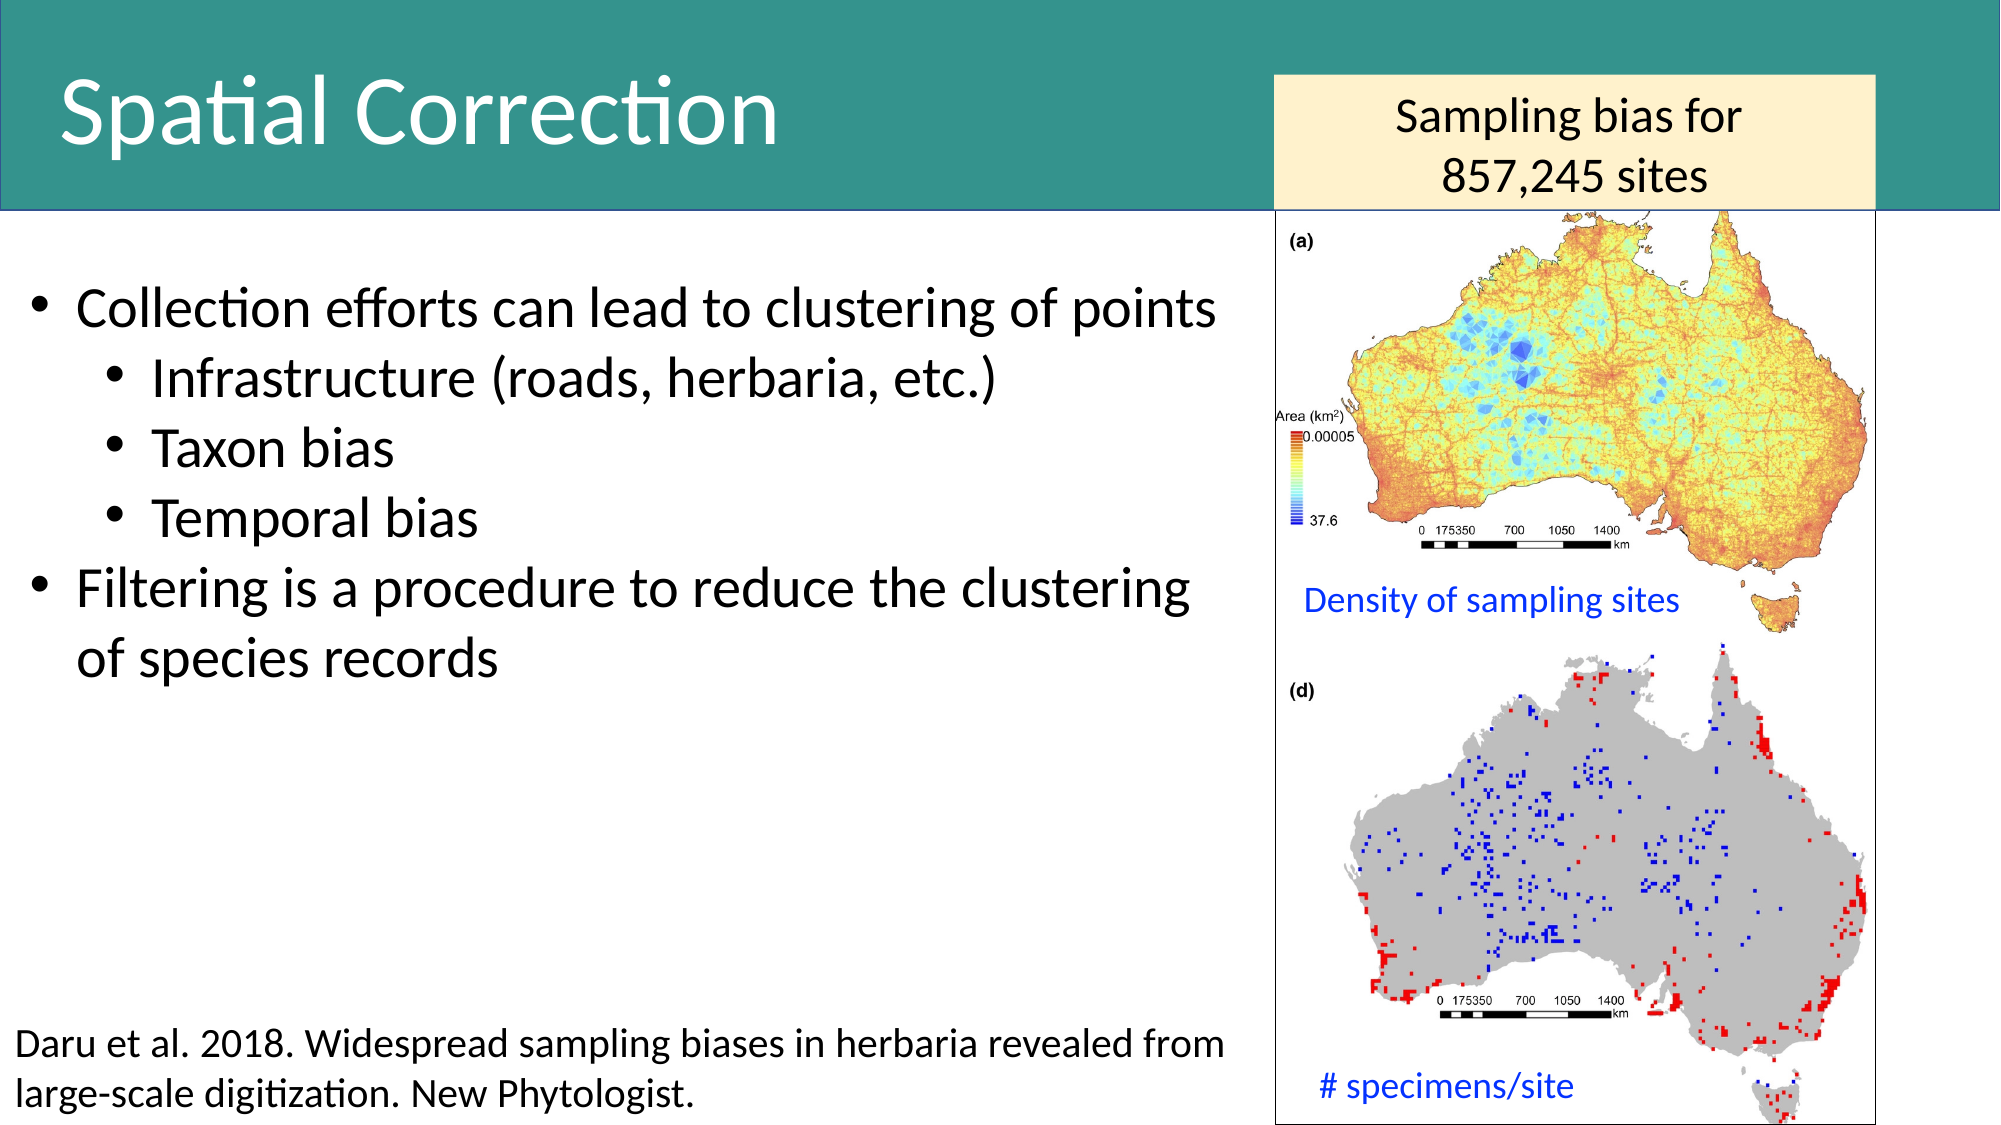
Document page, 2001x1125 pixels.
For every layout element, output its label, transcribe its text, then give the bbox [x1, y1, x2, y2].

text_box Spatial Correction [0, 0, 2000, 211]
text_box Sampling bias for 857,245 sites [1274, 74, 1876, 210]
text_box Daru et al. 2018. Widespread sampling biases in herbaria revealed from large-scale digitization. New Phytologist. [0, 1008, 1275, 1124]
picture [1275, 201, 1876, 1125]
text_box Collection efforts can lead to clustering of points Infrastructure (roads, herbaria, etc.) Taxon bias Temporal bias Filtering is a procedure to reduce the clustering of species records [14, 261, 1258, 906]
